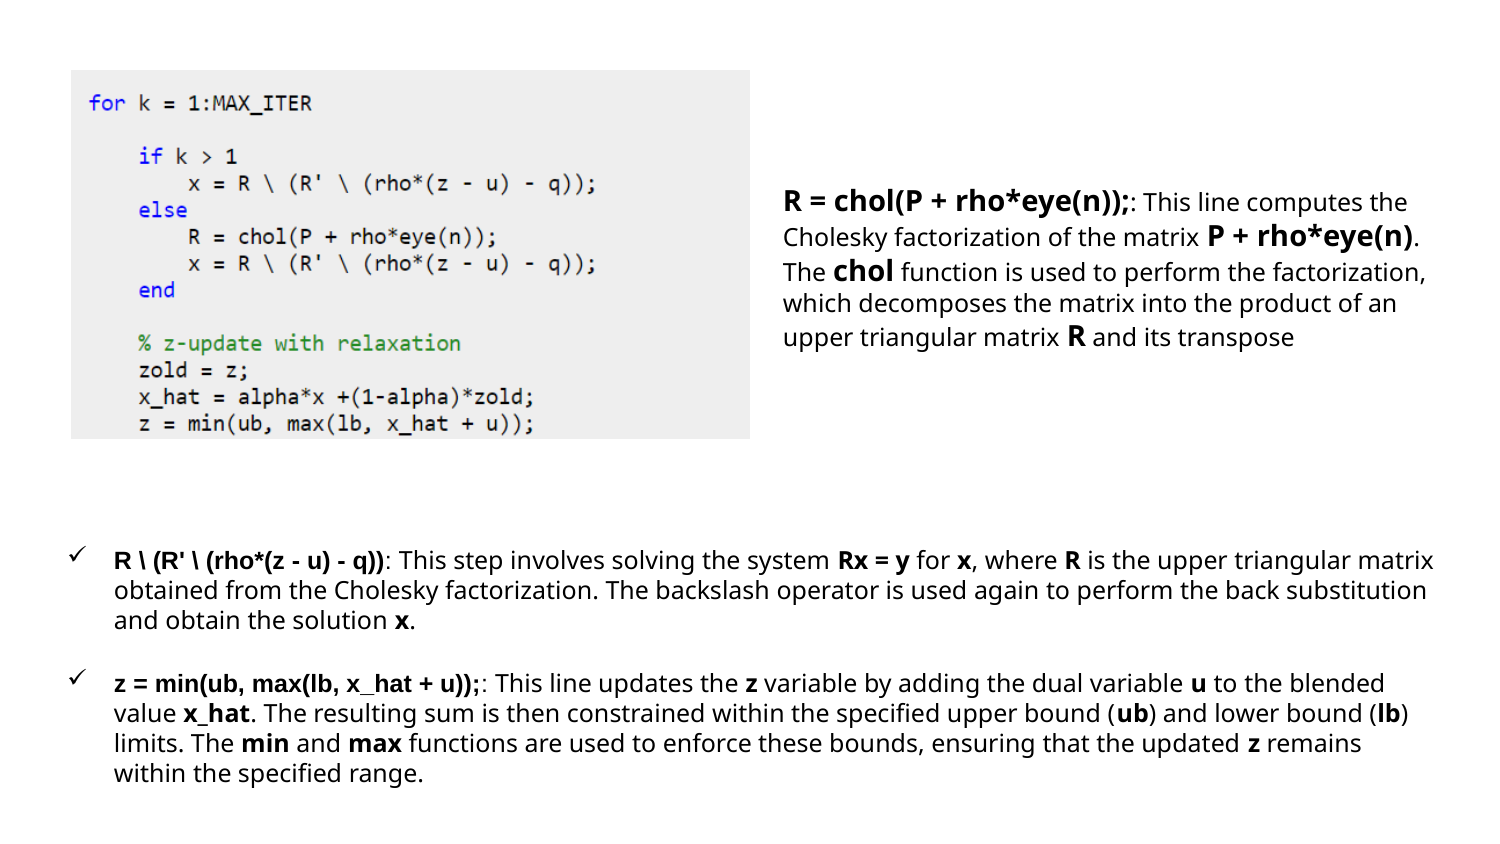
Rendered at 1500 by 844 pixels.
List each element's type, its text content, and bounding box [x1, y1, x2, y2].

text_box R = chol(P + rho*eye(n));: This line computes the Cholesky factorization of the matrix P + rho*eye(n). The chol function is used to perform the factorization, which decomposes the matrix into the product of an upper triangular matrix R and its transpose [768, 174, 1481, 375]
text_box z = min(ub, max(lb, x_hat + u));: This line updates the z variable by adding the dual variable u to the blended value x_hat. The resulting sum is then constrained within the specified upper bound (ub) and lower bound (lb) limits. The min and max functions are used to enforce these bounds, ensuring that the updated z remains within the specified range. [52, 660, 1452, 795]
picture [71, 69, 751, 439]
text_box R \ (R' \ (rho*(z - u) - q)): This step involves solving the system Rx = y for x, where R is the upper triangular matrix obtained from the Cholesky factorization. The backslash operator is used again to perform the back substitution and obtain the solution x. [52, 537, 1452, 642]
